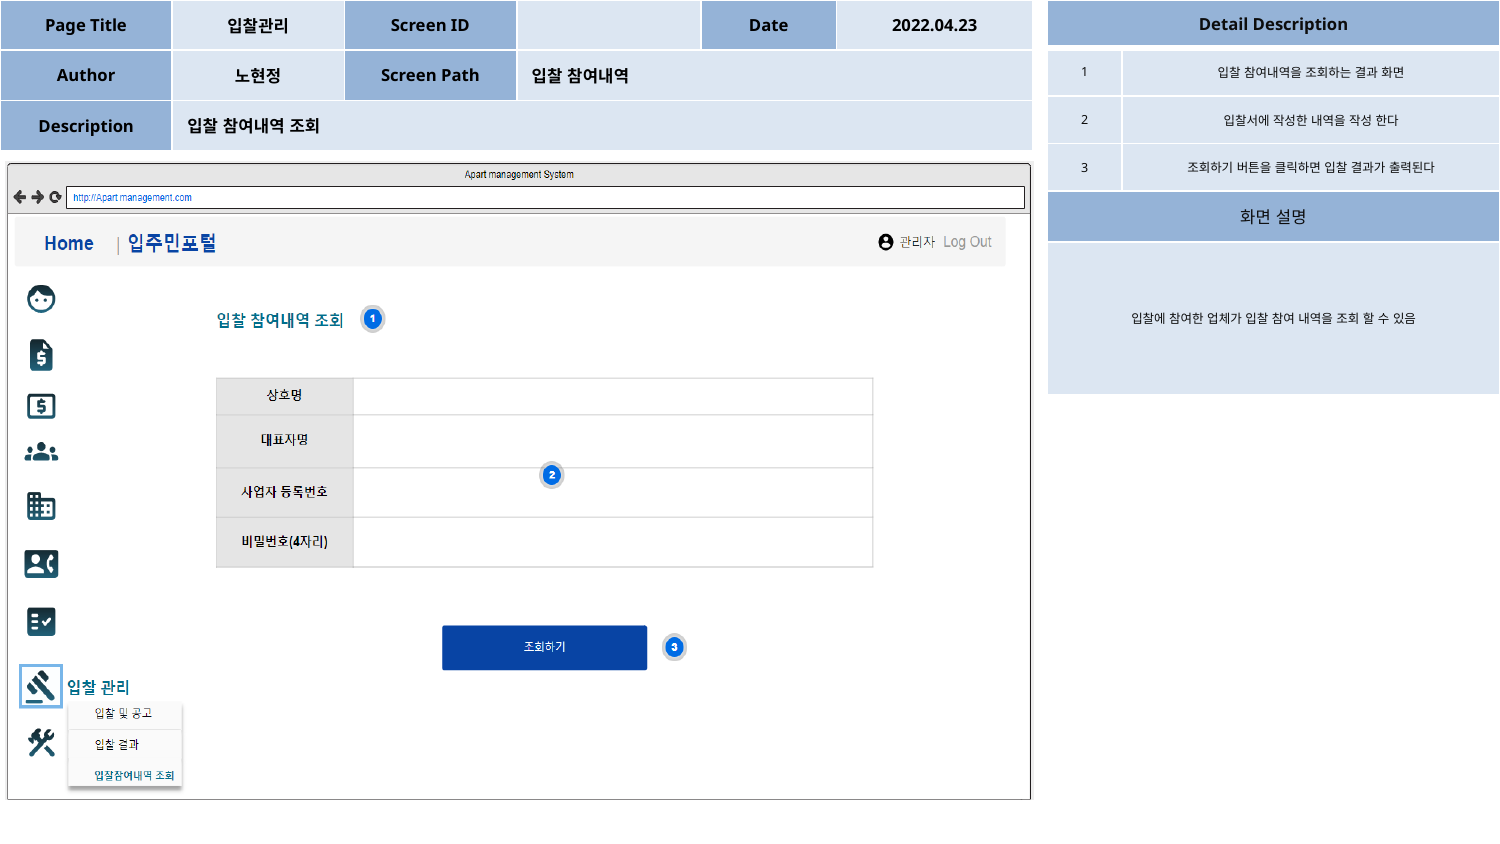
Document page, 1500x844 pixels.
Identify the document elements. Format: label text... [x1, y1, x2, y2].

table_cell 조회하기 버튼을 클릭하면 입찰 결과가 출력된다 [1123, 144, 1499, 190]
table_cell 입찰 참여내역 [518, 51, 1032, 100]
table_header Detail Description [1048, 1, 1499, 45]
table_cell 3 [1048, 144, 1121, 190]
table_header Date [702, 1, 836, 49]
table_cell 입찰서에 작성한 내역을 작성 한다 [1123, 97, 1499, 143]
table_cell Description [1, 101, 171, 150]
table_cell Screen Path [345, 51, 516, 100]
table_cell 입찰에 참여한 업체가 입찰 참여 내역을 조회 할 수 있음 [1048, 243, 1499, 394]
table_cell 입찰 참여내역 조회 [173, 101, 1032, 150]
table_header 입찰관리 [173, 1, 344, 49]
table_header [518, 1, 700, 49]
table_cell 1 [1048, 51, 1121, 95]
table_cell 2 [1048, 97, 1121, 143]
table_header 2022.04.23 [837, 1, 1032, 49]
table_header Screen ID [345, 1, 516, 49]
table_cell Author [1, 51, 171, 100]
table_cell 입찰 참여내역을 조회하는 결과 화면 [1123, 51, 1499, 95]
picture [5, 161, 1034, 801]
table_cell 화면 설명 [1048, 192, 1499, 241]
table_header Page Title [1, 1, 171, 49]
table_cell 노현정 [173, 51, 344, 100]
